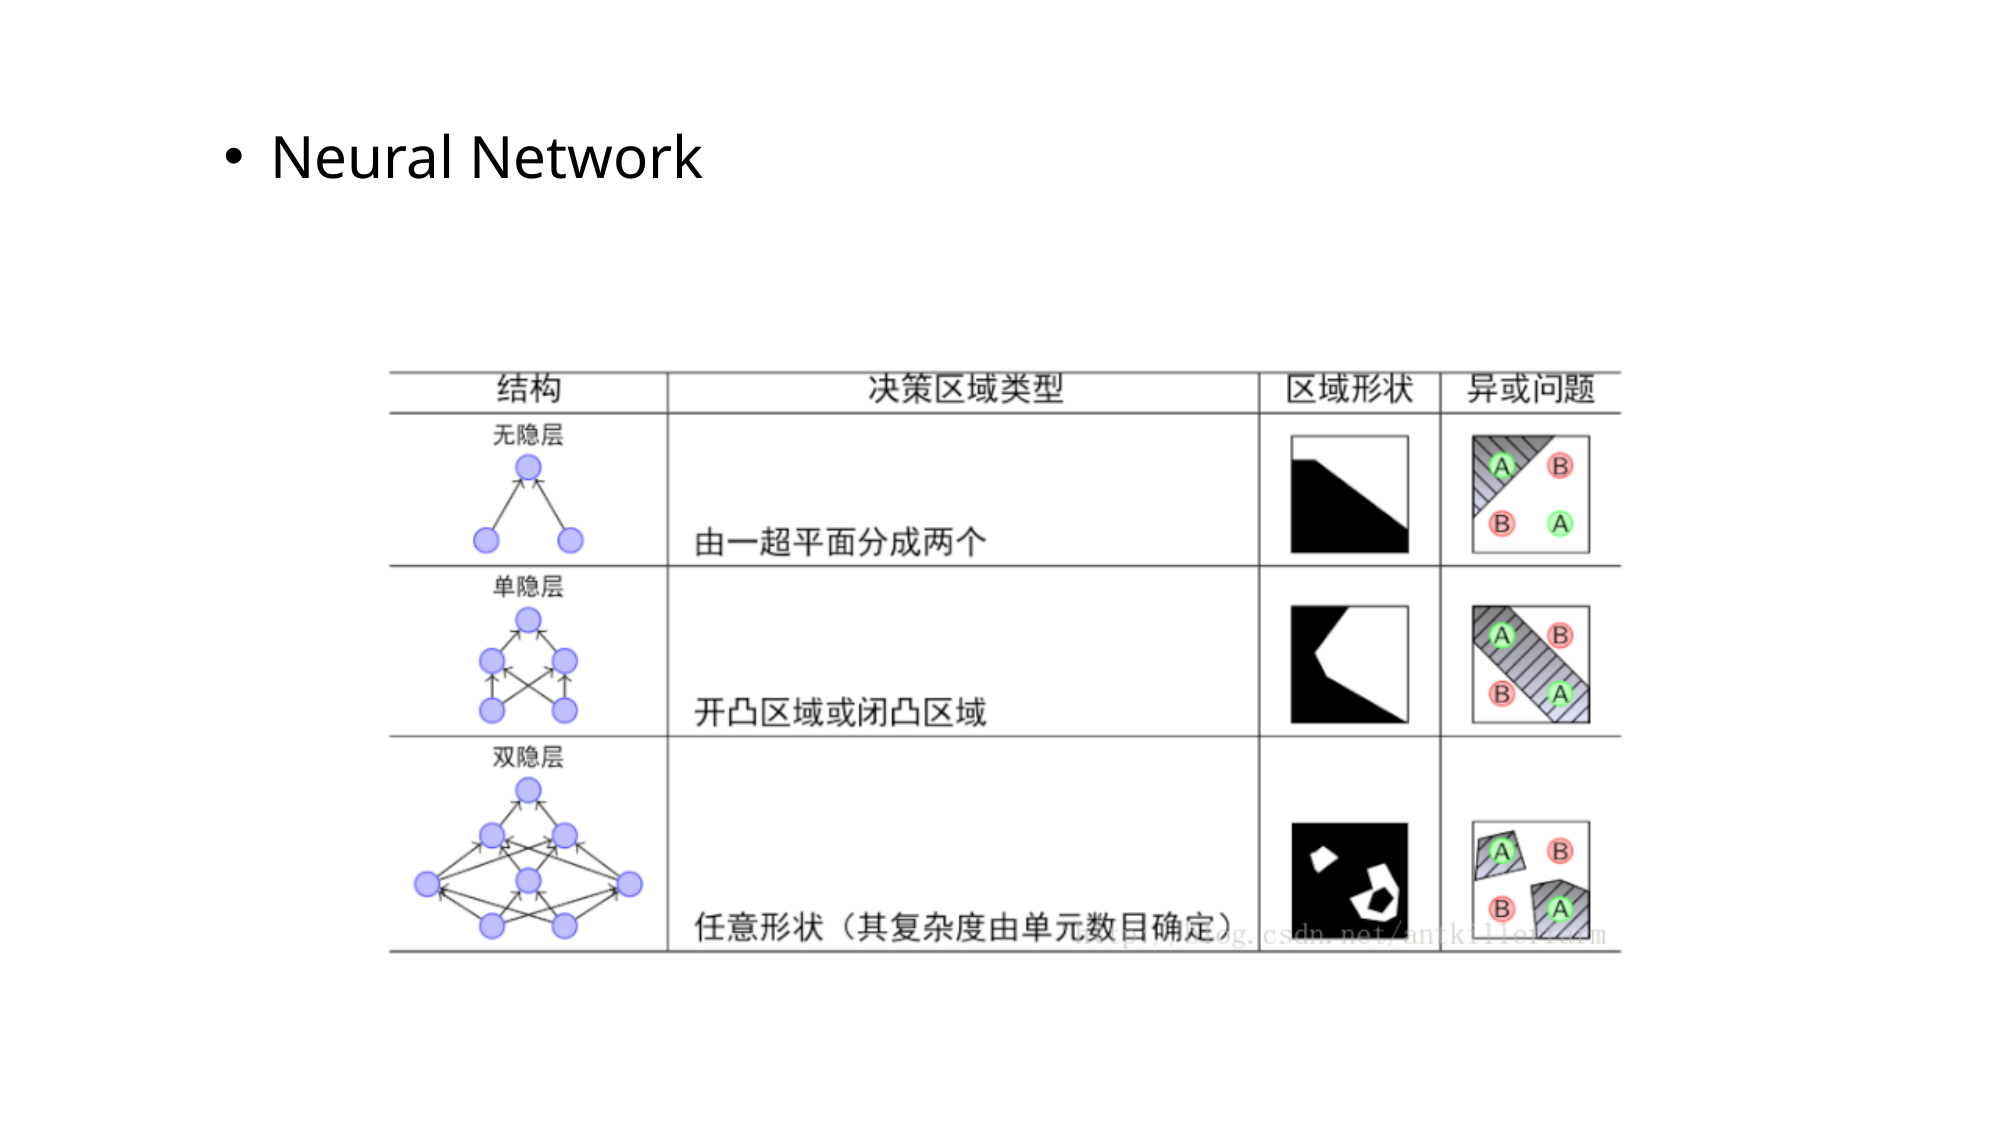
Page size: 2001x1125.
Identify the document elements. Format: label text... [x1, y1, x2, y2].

text_box Neural Network [208, 42, 719, 198]
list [374, 346, 1625, 966]
